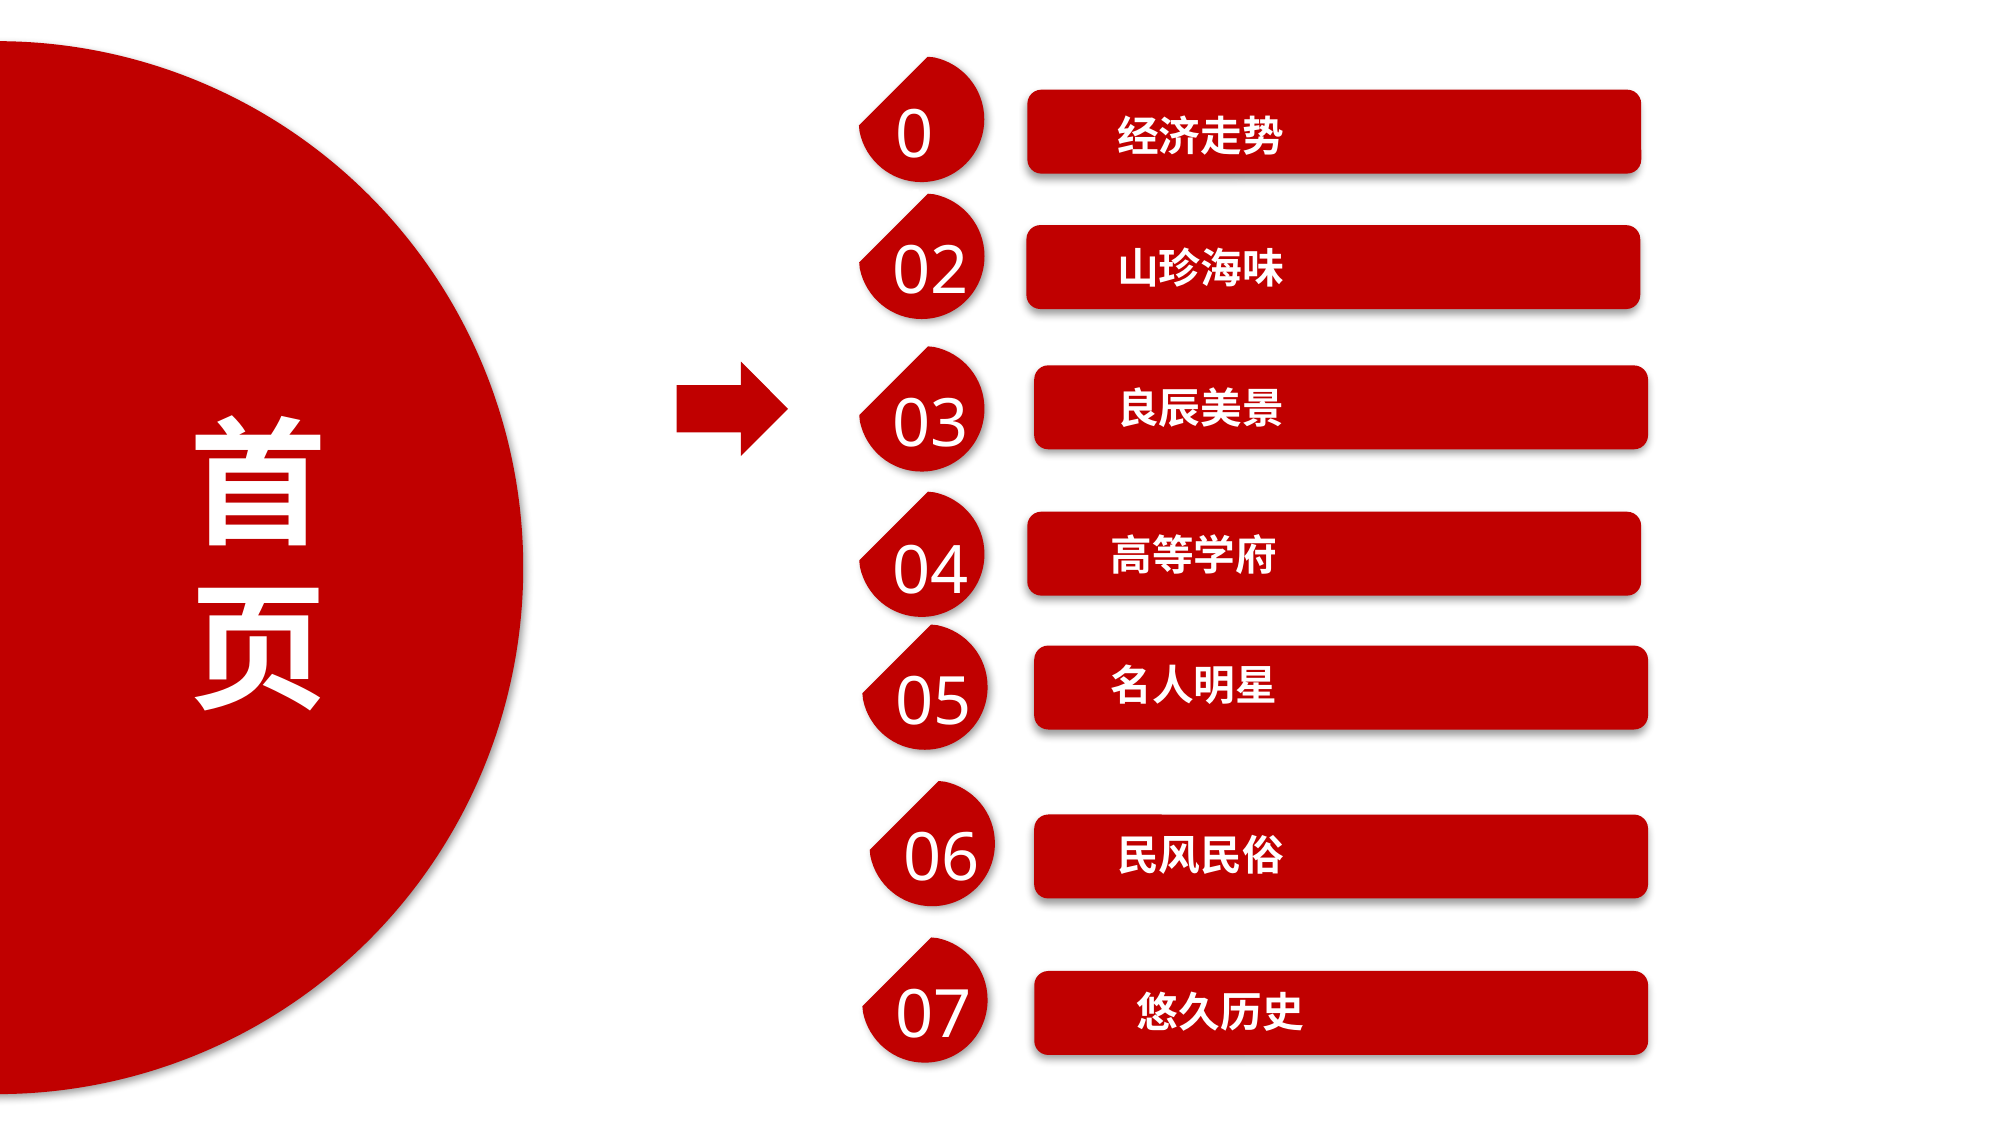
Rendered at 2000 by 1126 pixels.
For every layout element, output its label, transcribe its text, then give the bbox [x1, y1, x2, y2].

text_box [866, 510, 993, 616]
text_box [869, 643, 1004, 747]
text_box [1033, 645, 1649, 730]
text_box 悠久历史 [1116, 976, 1566, 1047]
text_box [1033, 365, 1649, 450]
text_box [1025, 87, 1644, 176]
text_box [866, 212, 993, 316]
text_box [869, 956, 1004, 1060]
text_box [866, 365, 993, 469]
text_box 经济走势 [1097, 100, 1533, 170]
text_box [1027, 511, 1642, 596]
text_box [1033, 814, 1649, 899]
text_box [674, 359, 791, 459]
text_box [866, 75, 993, 180]
text_box [1032, 968, 1651, 1058]
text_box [1026, 224, 1641, 310]
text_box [877, 800, 1011, 903]
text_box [0, 40, 524, 1095]
